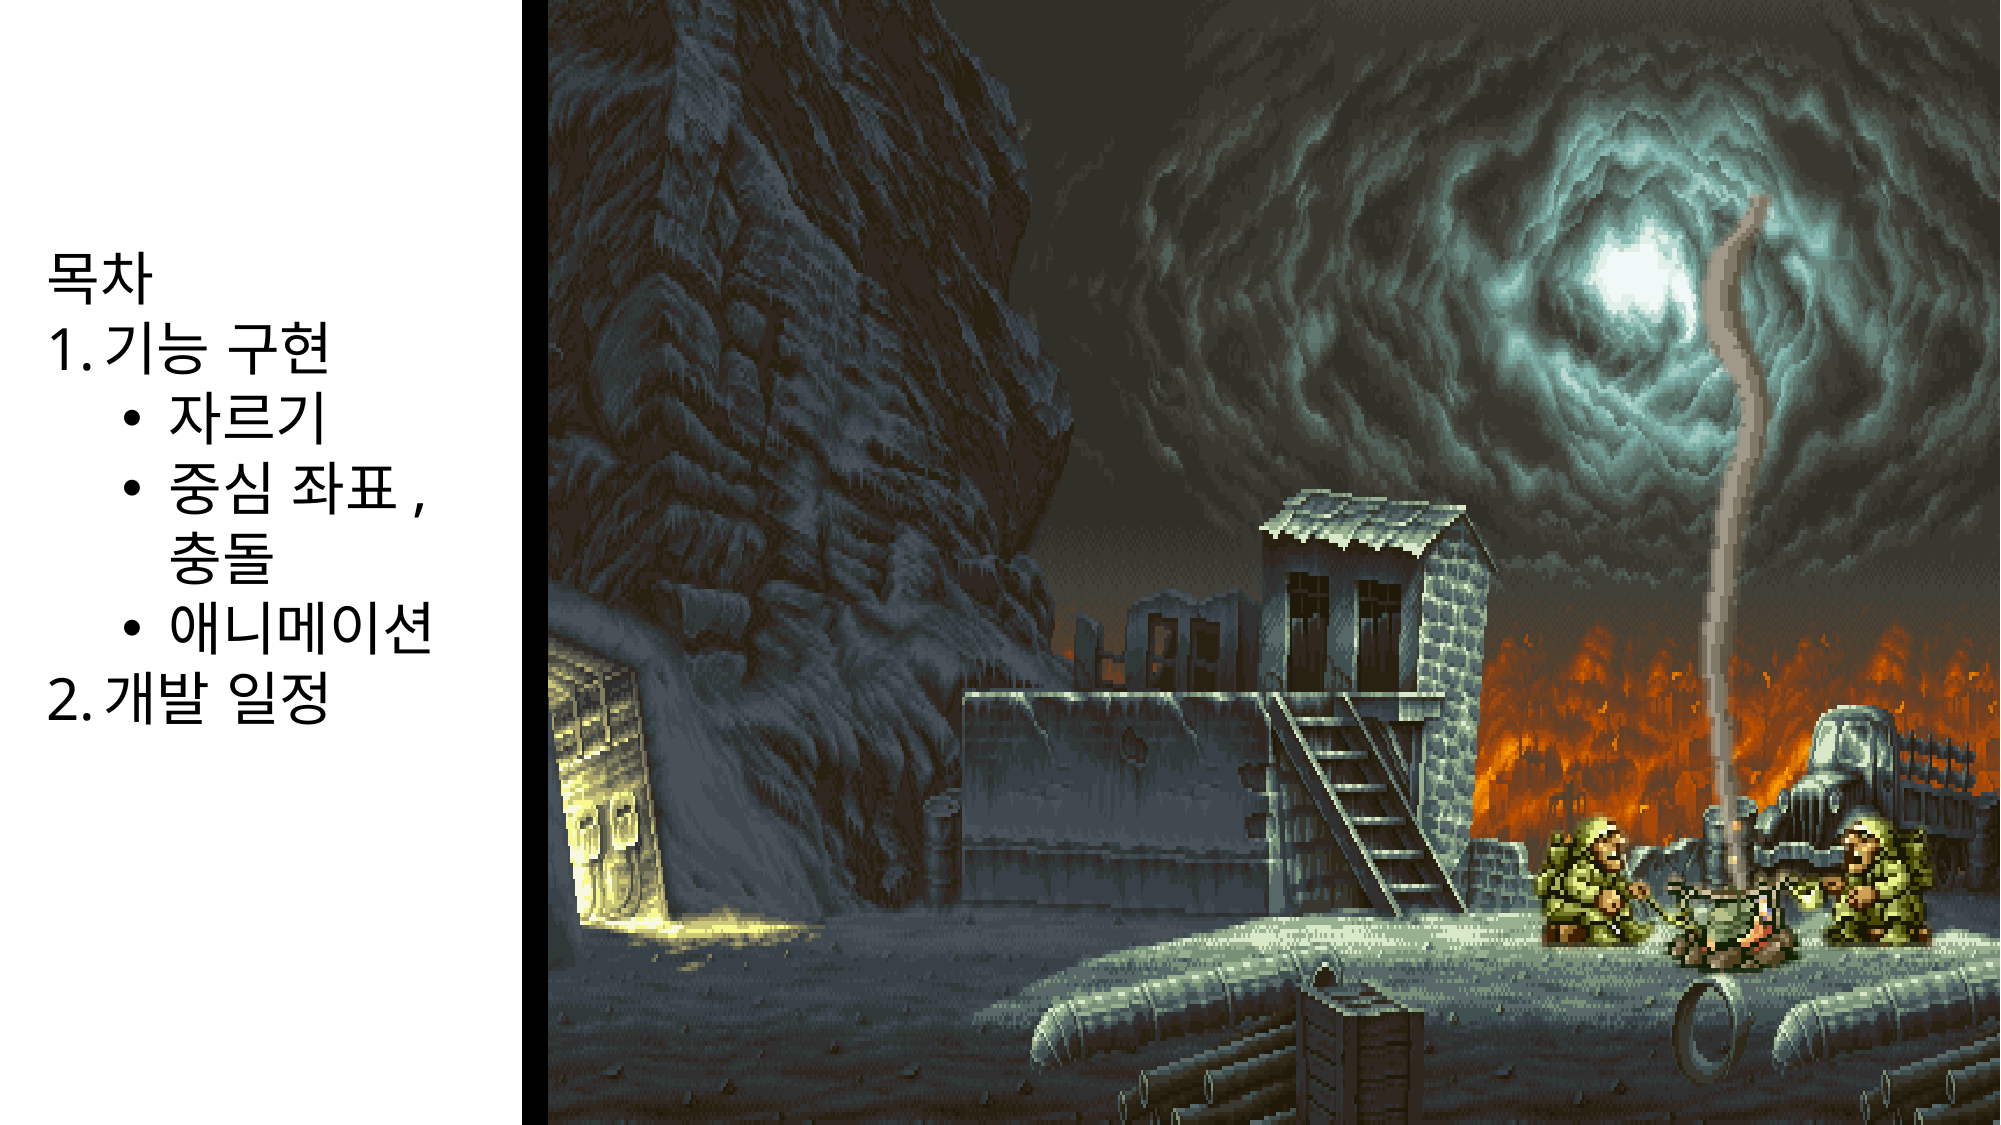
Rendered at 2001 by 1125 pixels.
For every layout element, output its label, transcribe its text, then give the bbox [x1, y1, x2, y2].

picture [522, 0, 2000, 1125]
text_box 목차 기능 구현 자르기 중심 좌표,충돌 애니메이션 개발 일정 [32, 189, 522, 785]
